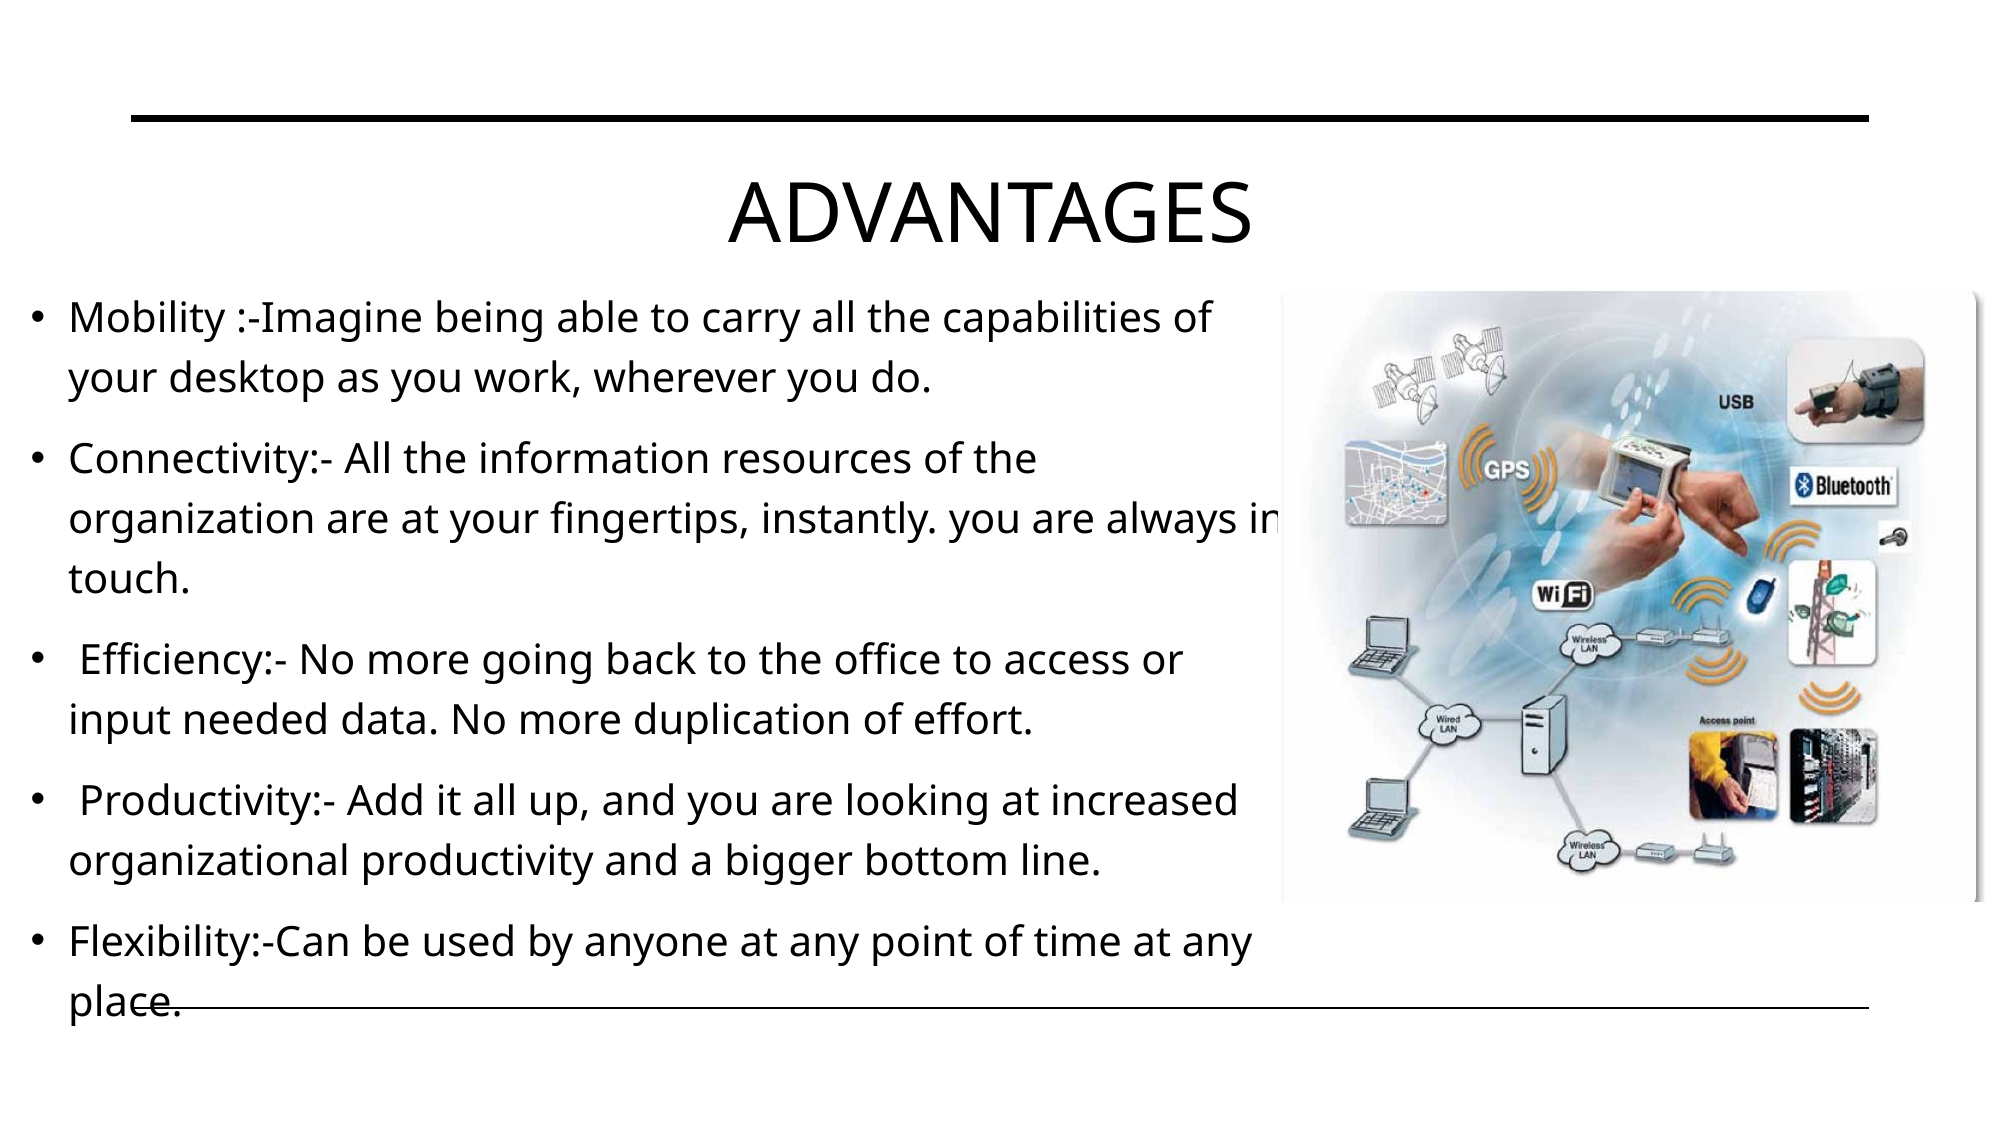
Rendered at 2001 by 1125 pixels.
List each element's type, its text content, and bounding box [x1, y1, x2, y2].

picture [1278, 291, 1985, 902]
list Mobility :-Imagine being able to carry all the capabilities of your desktop as you work, wherever you do. Connectivity:- All the information resources of the organization are at your fingertips, instantly. you are always in touch. Efficiency:- No more going back to the office to access or input needed data. No more duplication of effort. Productivity:- Add it all up, and you are looking at increased organizational productivity and a bigger bottom line. Flexibility:-Can be used by anyone at any point of time at any place. [15, 273, 1308, 974]
title Advantages [114, 151, 1869, 291]
